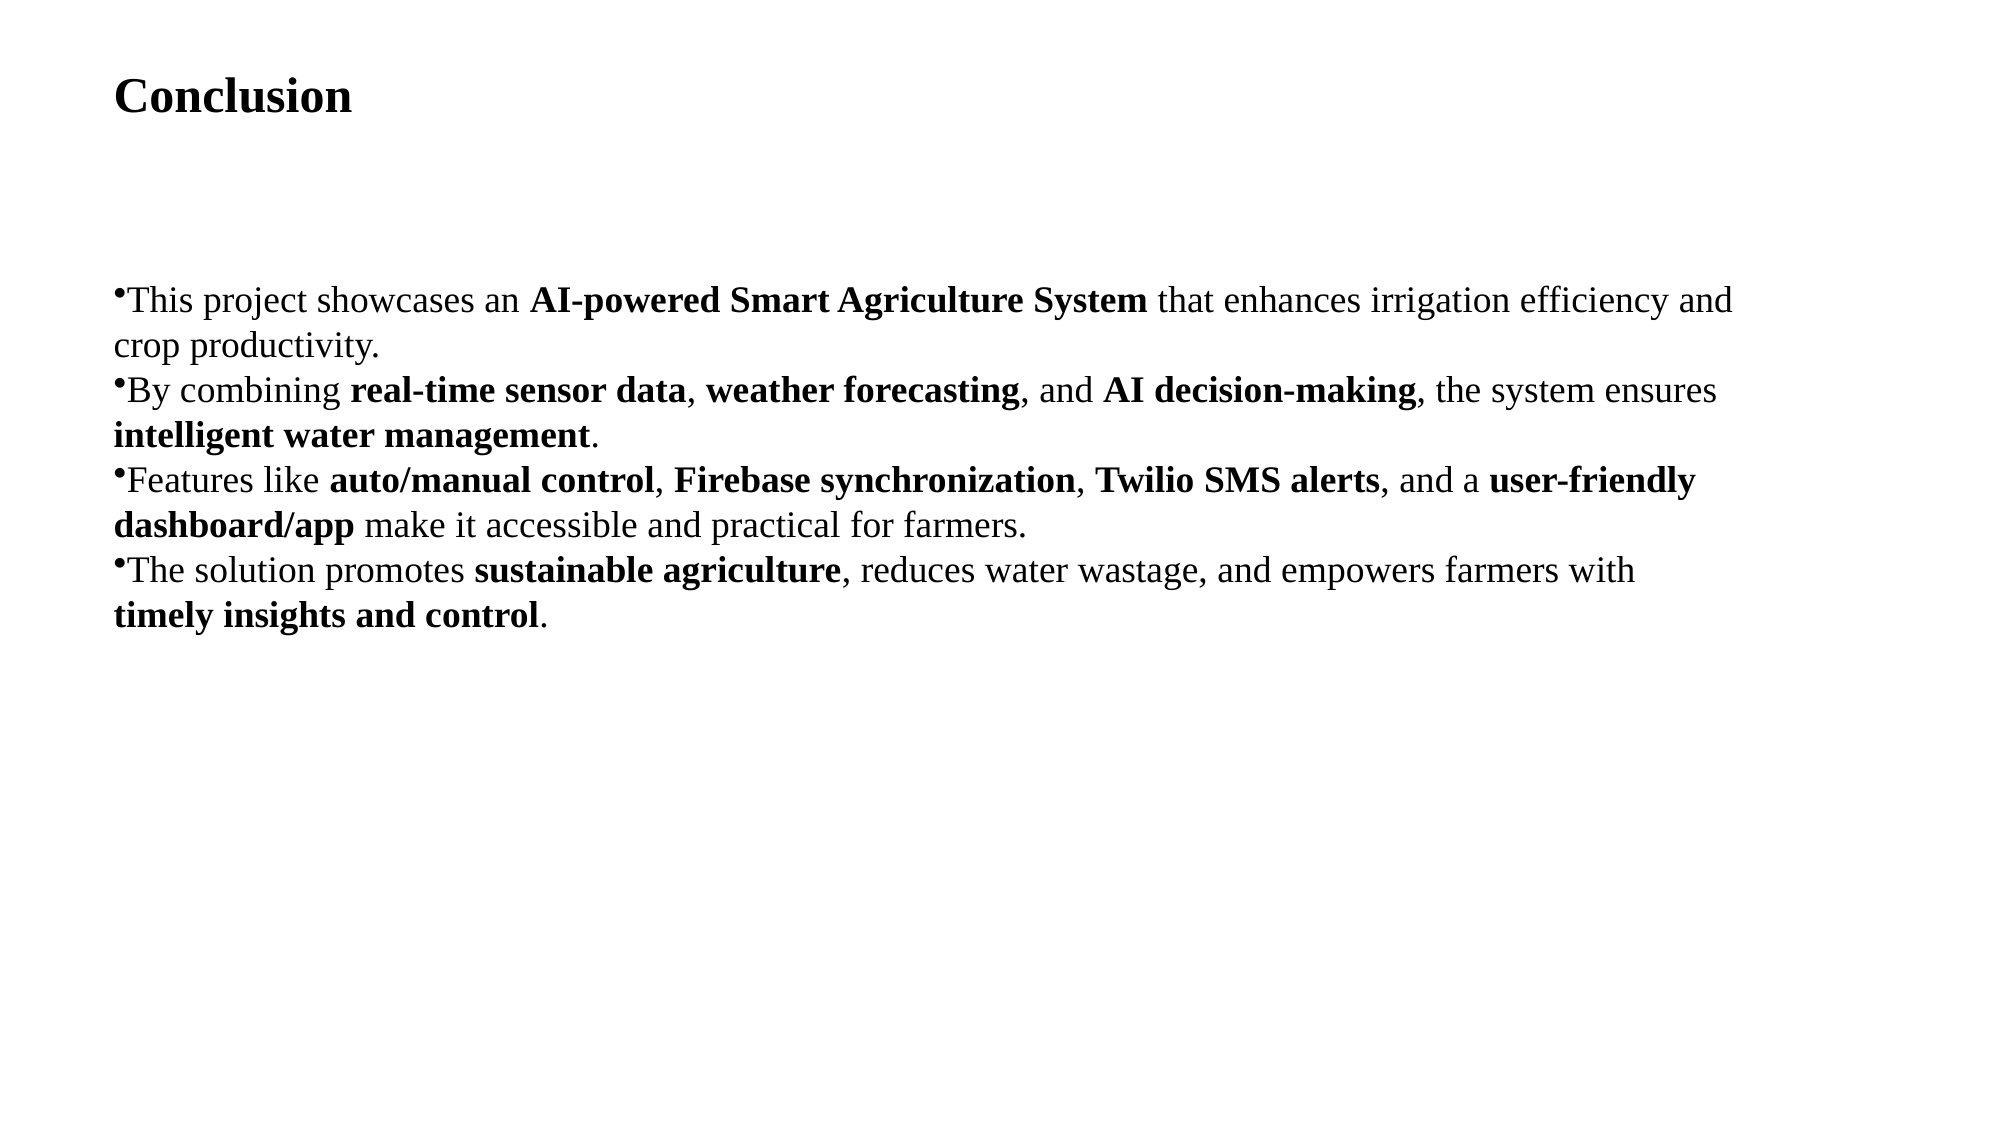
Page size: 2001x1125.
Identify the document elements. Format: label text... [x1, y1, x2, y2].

text_box Conclusion [98, 54, 1099, 130]
text_box This project showcases an AI-powered Smart Agriculture System that enhances irrigation efficiency and crop productivity. By combining real-time sensor data, weather forecasting, and AI decision-making, the system ensures intelligent water management. Features like auto/manual control, Firebase synchronization, Twilio SMS alerts, and a user-friendly dashboard/app make it accessible and practical for farmers. The solution promotes sustainable agriculture, reduces water wastage, and empowers farmers with timely insights and control. [98, 267, 1753, 643]
